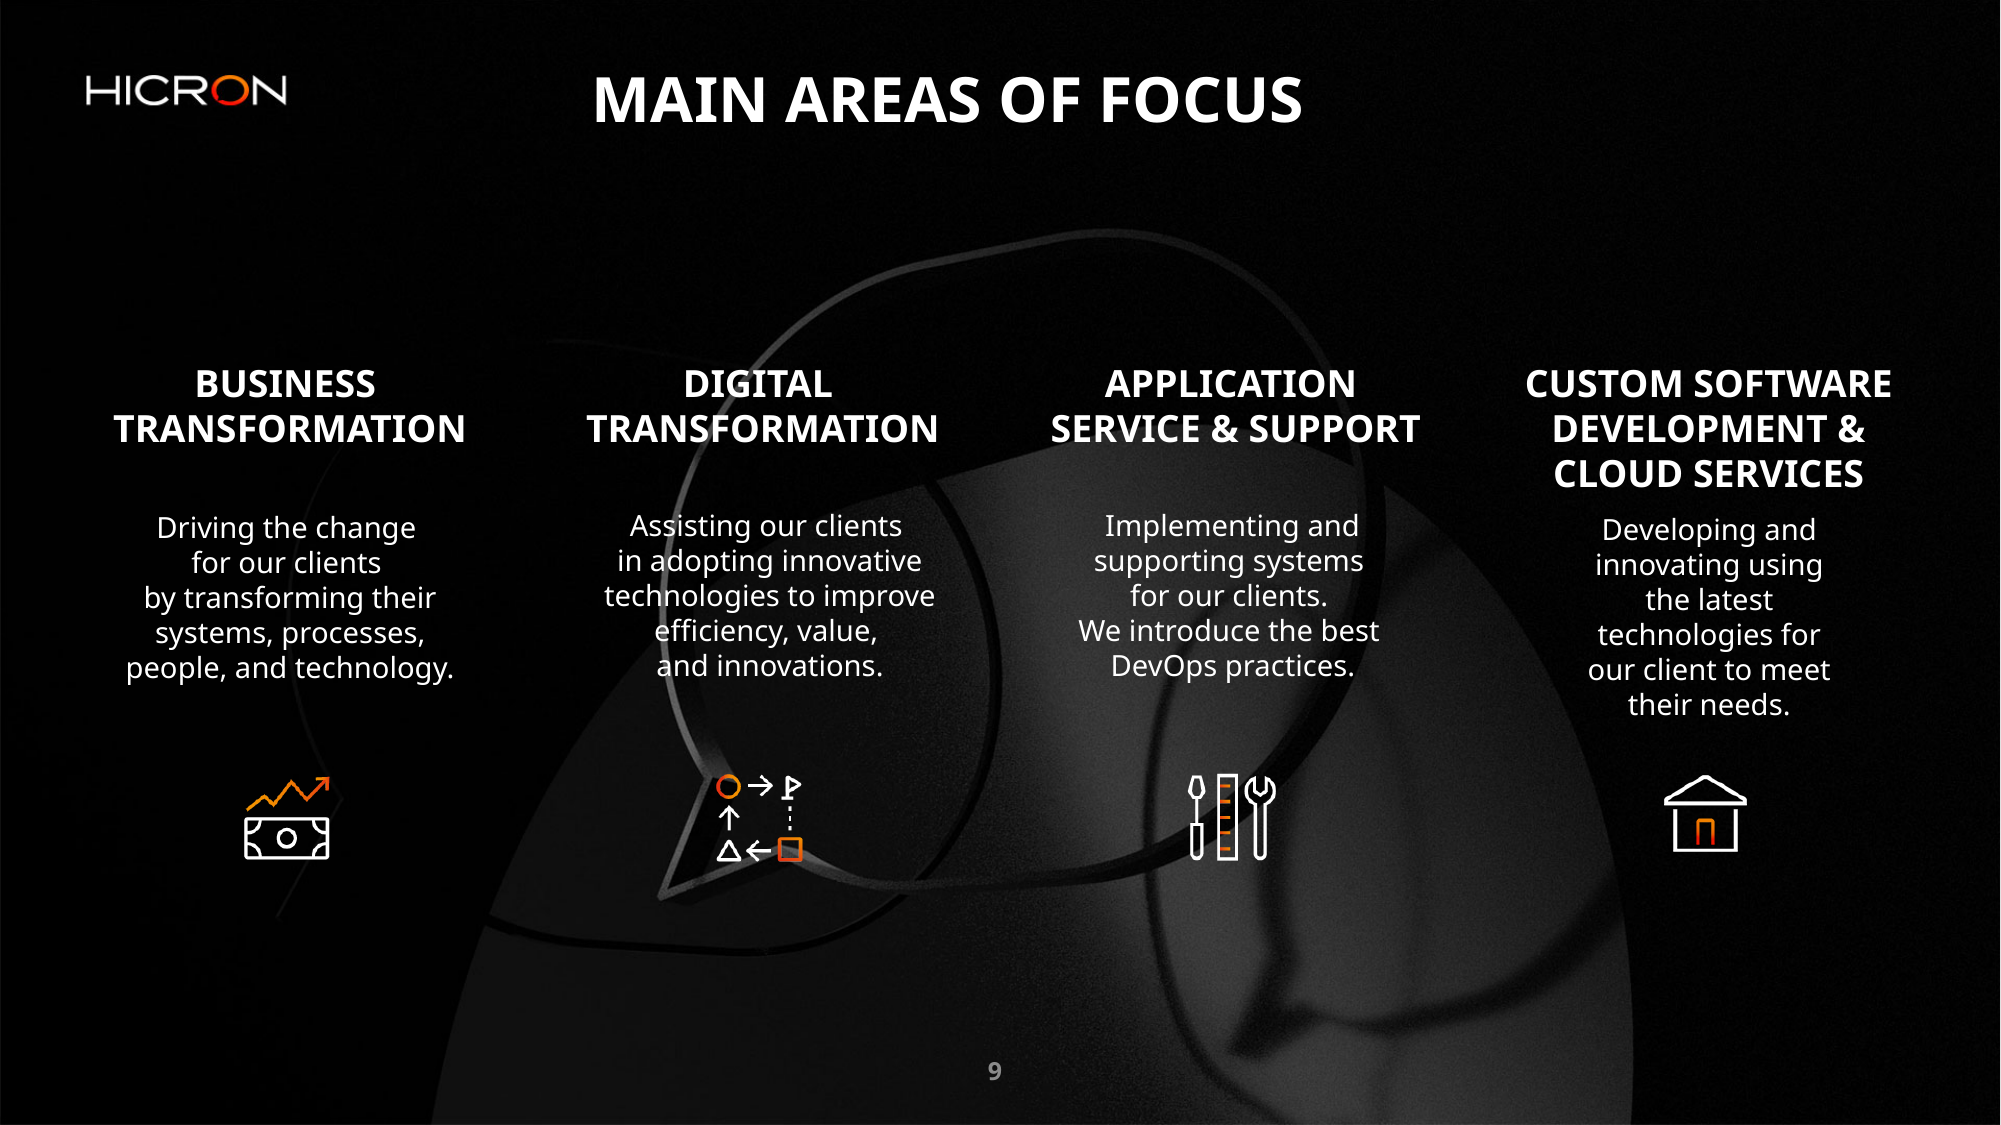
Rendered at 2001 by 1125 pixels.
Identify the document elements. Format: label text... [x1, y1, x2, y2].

title MAIN AREAS OF FOCUS [576, 37, 1671, 167]
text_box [80, 352, 1919, 767]
picture [0, 0, 2001, 1125]
slide_number 9 [770, 1042, 1221, 1103]
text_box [234, 756, 1765, 876]
